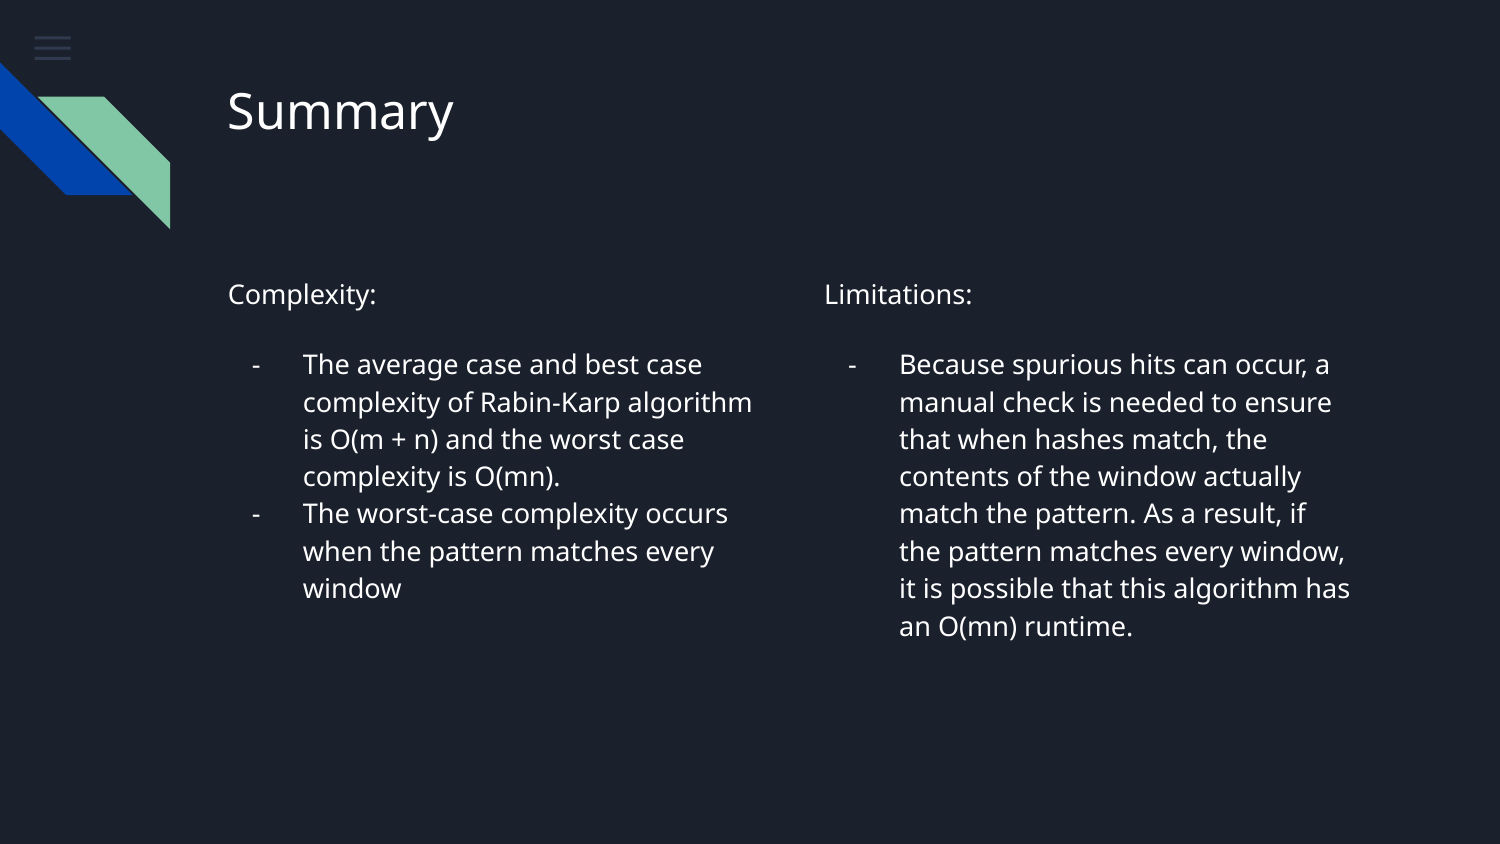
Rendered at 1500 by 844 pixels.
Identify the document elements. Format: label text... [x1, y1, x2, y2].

list Complexity: The average case and best case complexity of Rabin-Karp algorithm is O(m + n) and the worst case complexity is O(mn). The worst-case complexity occurs when the pattern matches every window [212, 257, 772, 735]
title Summary [212, 64, 1368, 215]
list Limitations: Because spurious hits can occur, a manual check is needed to ensure that when hashes match, the contents of the window actually match the pattern. As a result, if the pattern matches every window, it is possible that this algorithm has an O(mn) runtime. [809, 257, 1368, 735]
